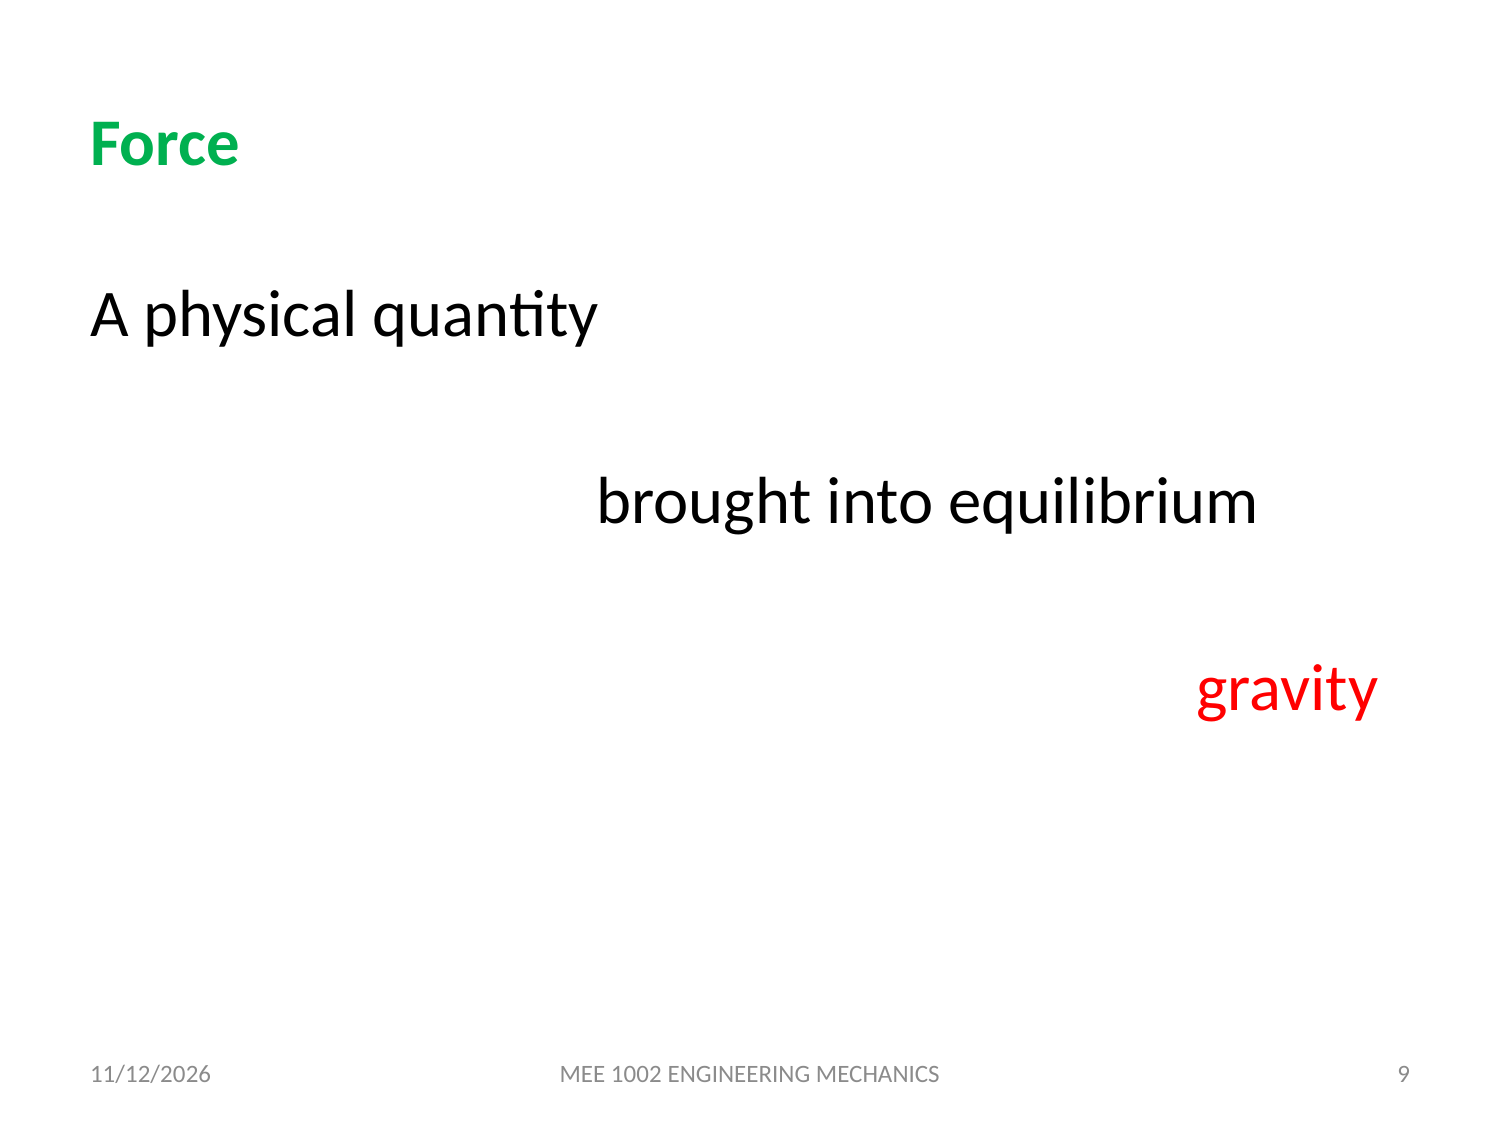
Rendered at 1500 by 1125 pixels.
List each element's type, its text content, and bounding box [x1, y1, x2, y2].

slide_number 28-Mar-22 [75, 1042, 425, 1103]
slide_number 9 [1074, 1042, 1425, 1103]
title Force [75, 45, 1425, 233]
footer MEE 1002 ENGINEERING MECHANICS [512, 1042, 988, 1103]
list A physical quantity brought into equilibrium gravity [75, 262, 1425, 1005]
